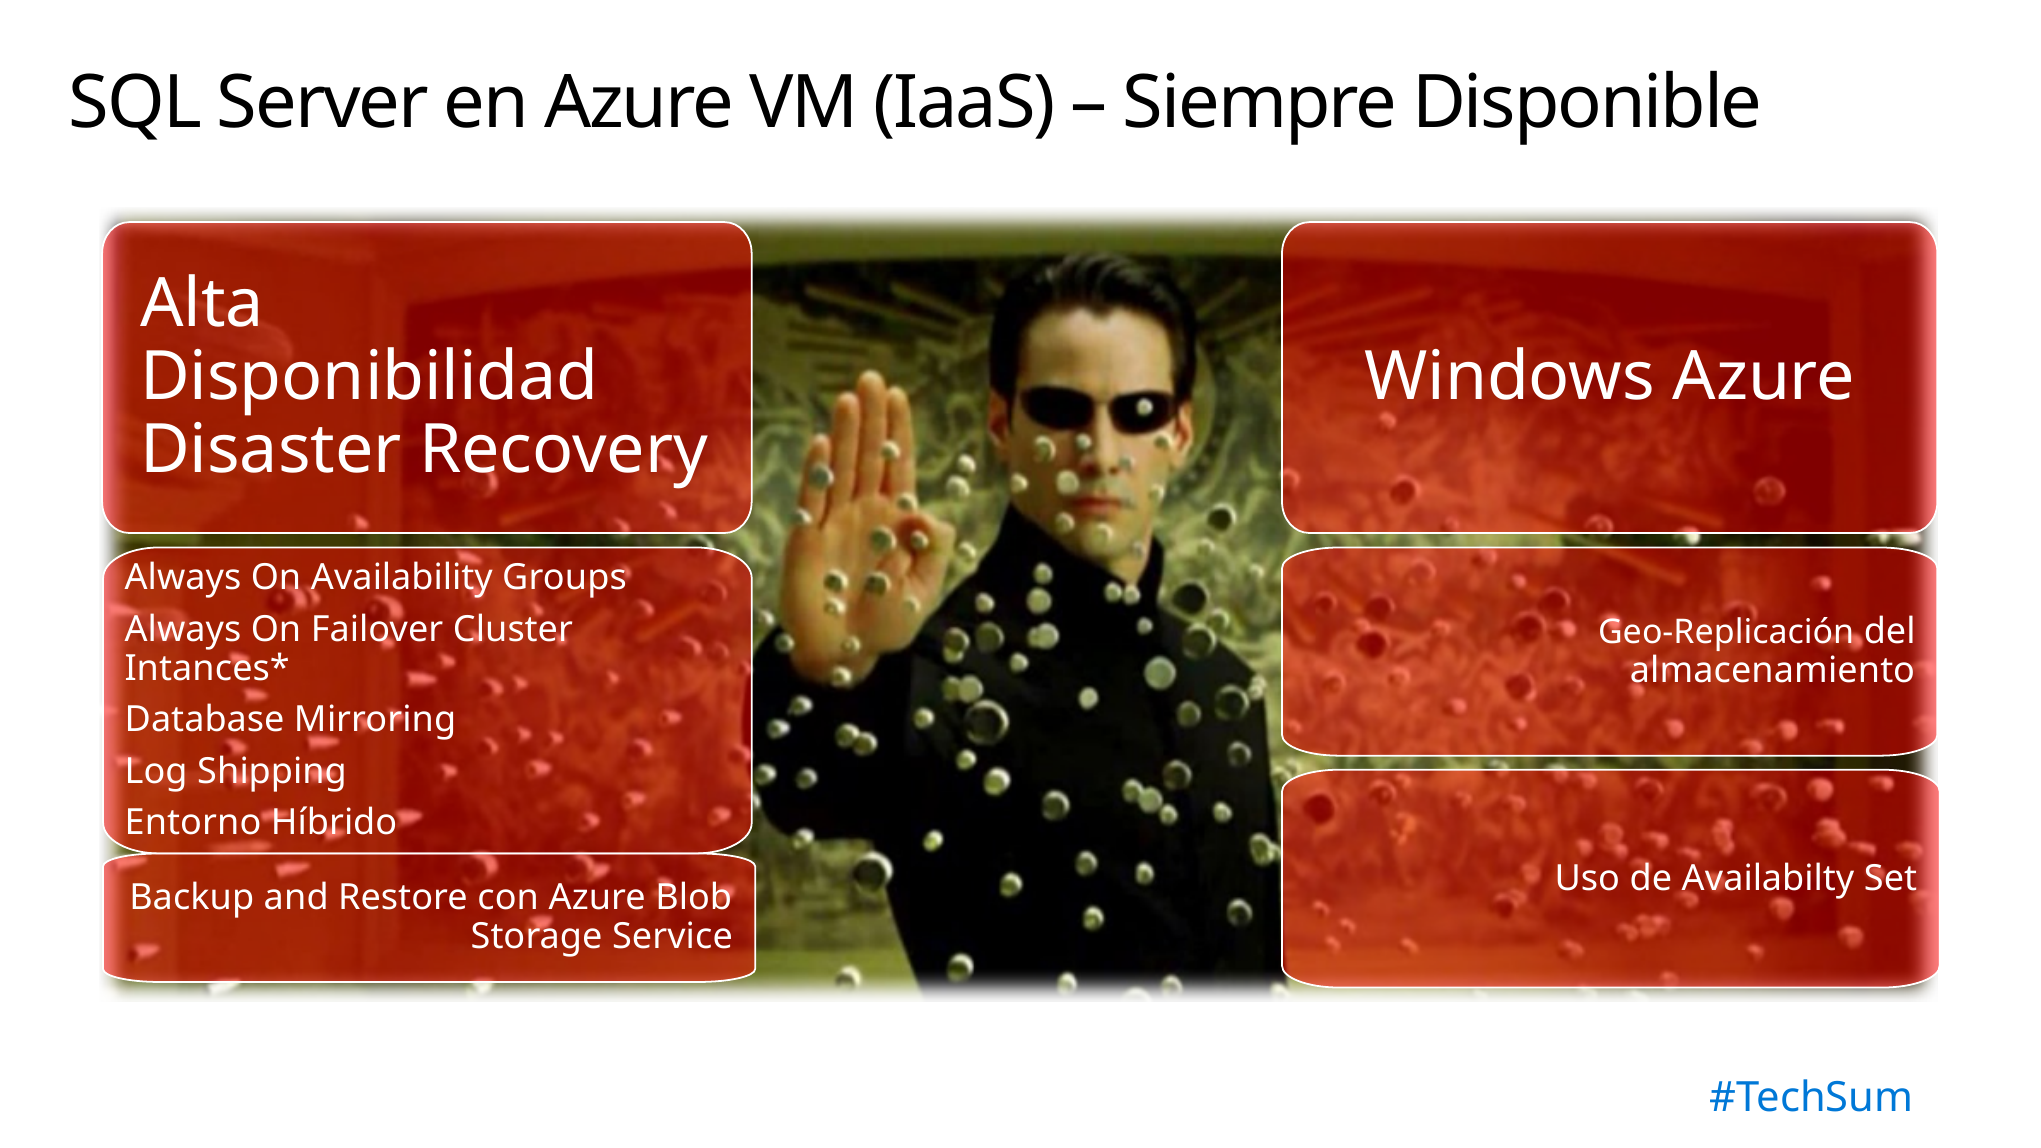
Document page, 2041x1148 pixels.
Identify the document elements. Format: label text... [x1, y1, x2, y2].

title SQL Server en Azure VM (IaaS) – Siempre Disponible [45, 48, 1996, 199]
picture [99, 207, 1938, 1002]
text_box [101, 221, 1940, 988]
